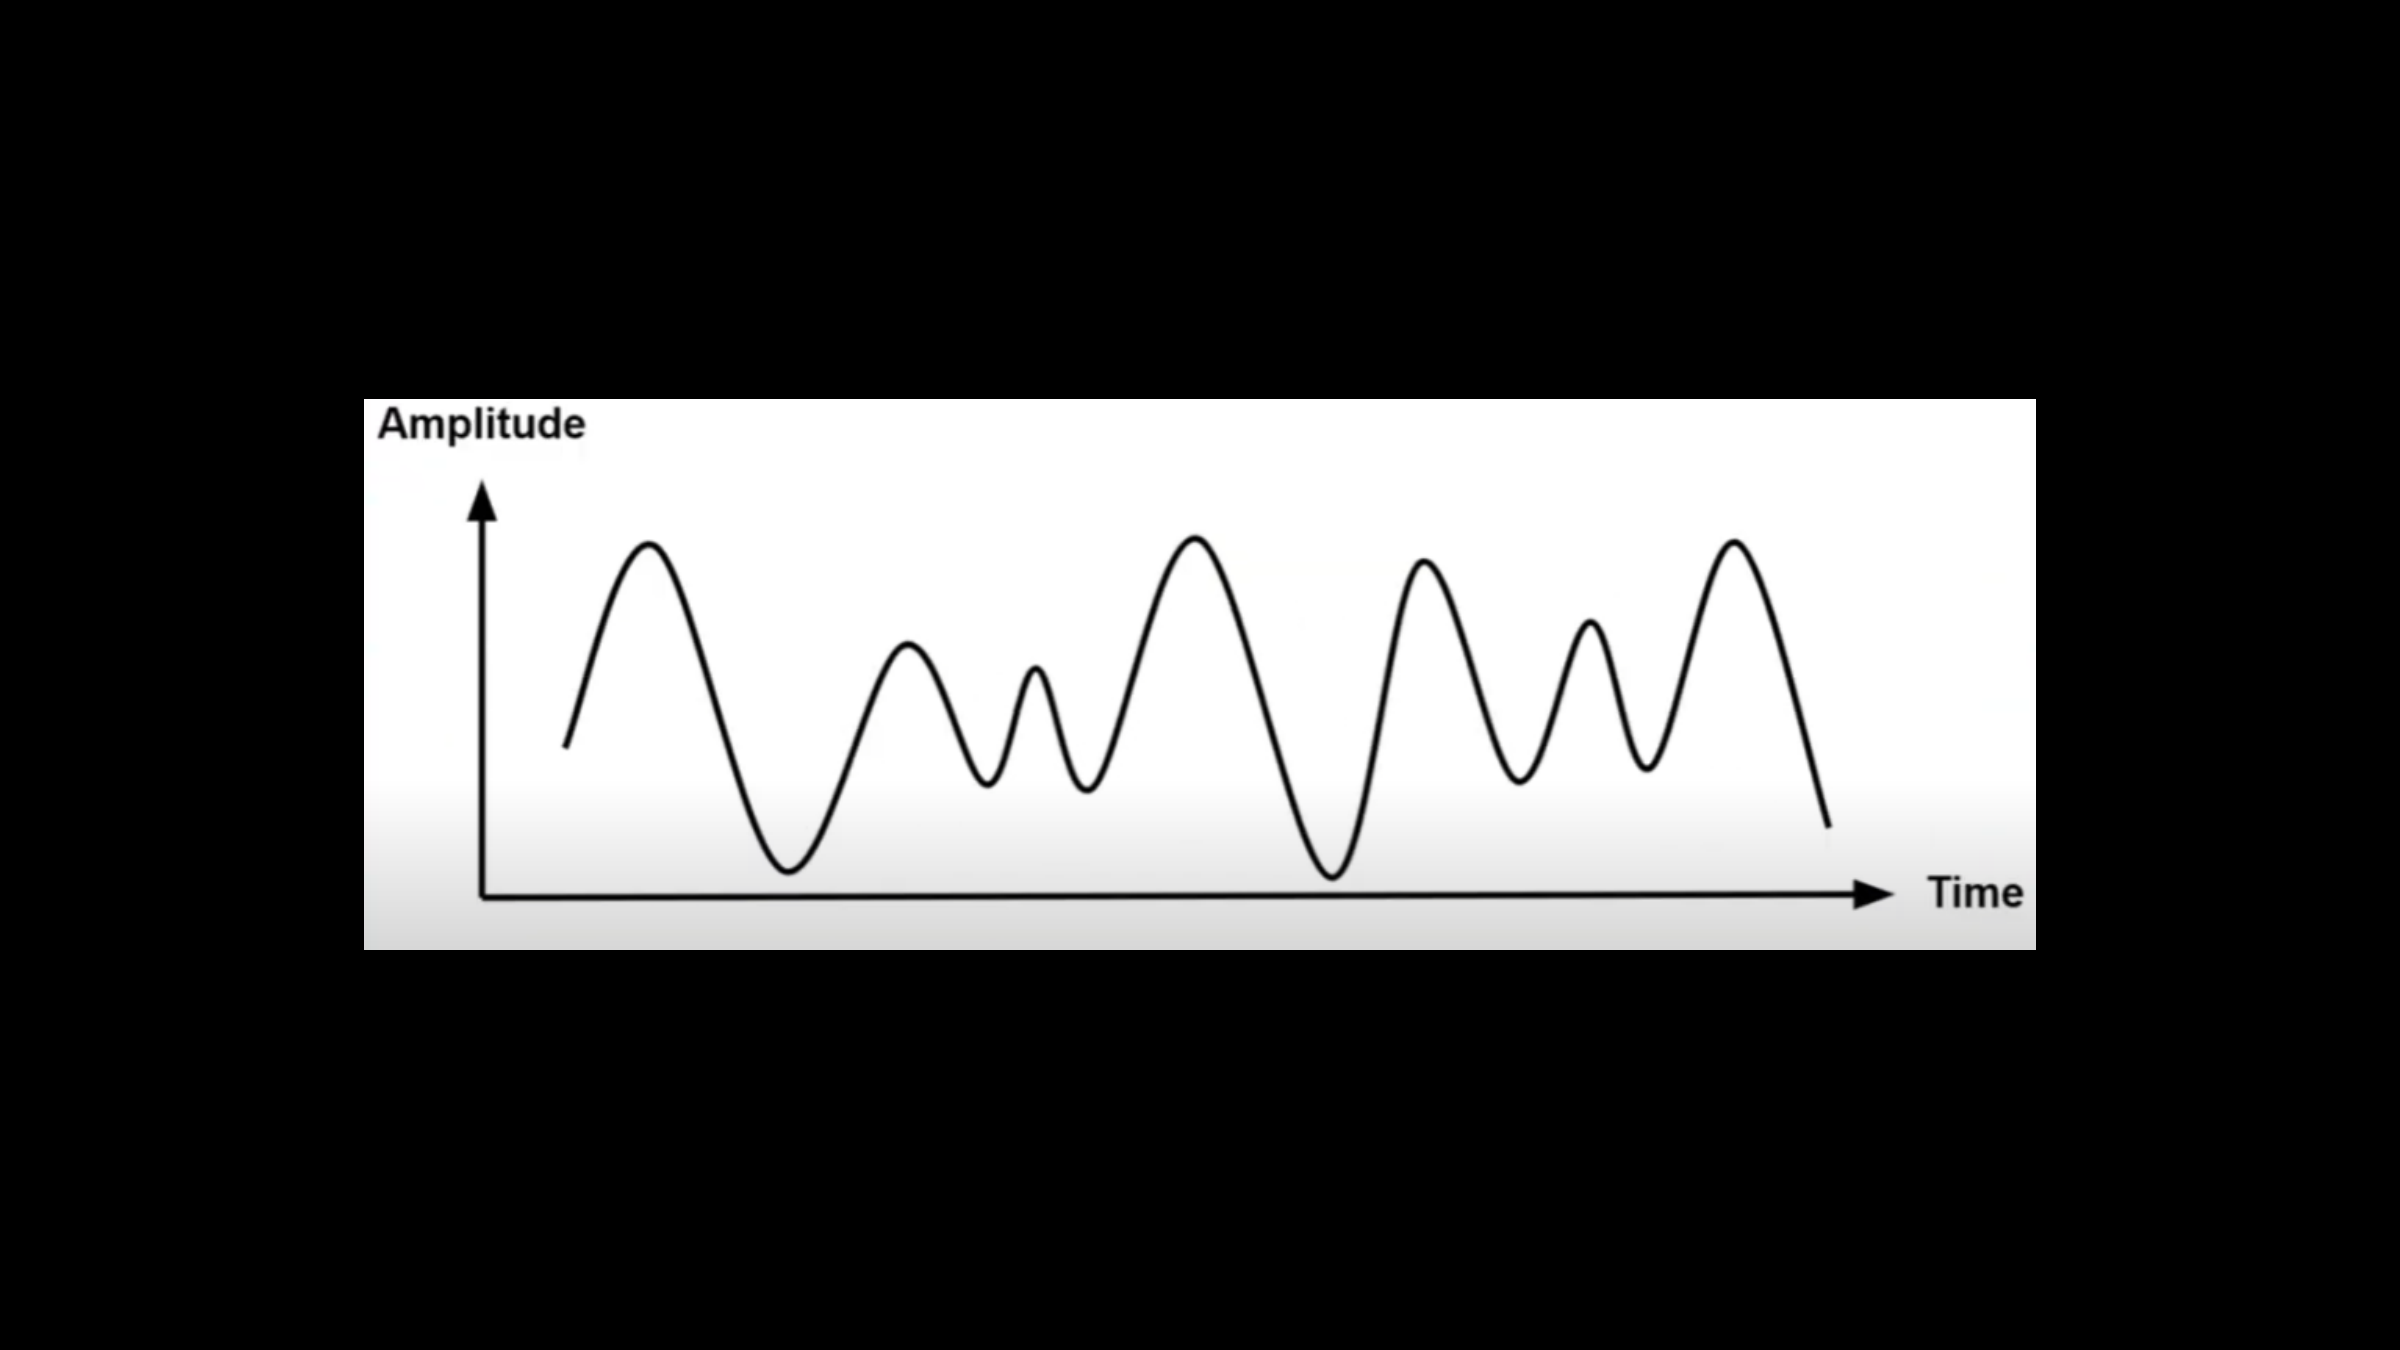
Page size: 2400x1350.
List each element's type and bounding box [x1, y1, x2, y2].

picture [364, 399, 2036, 951]
